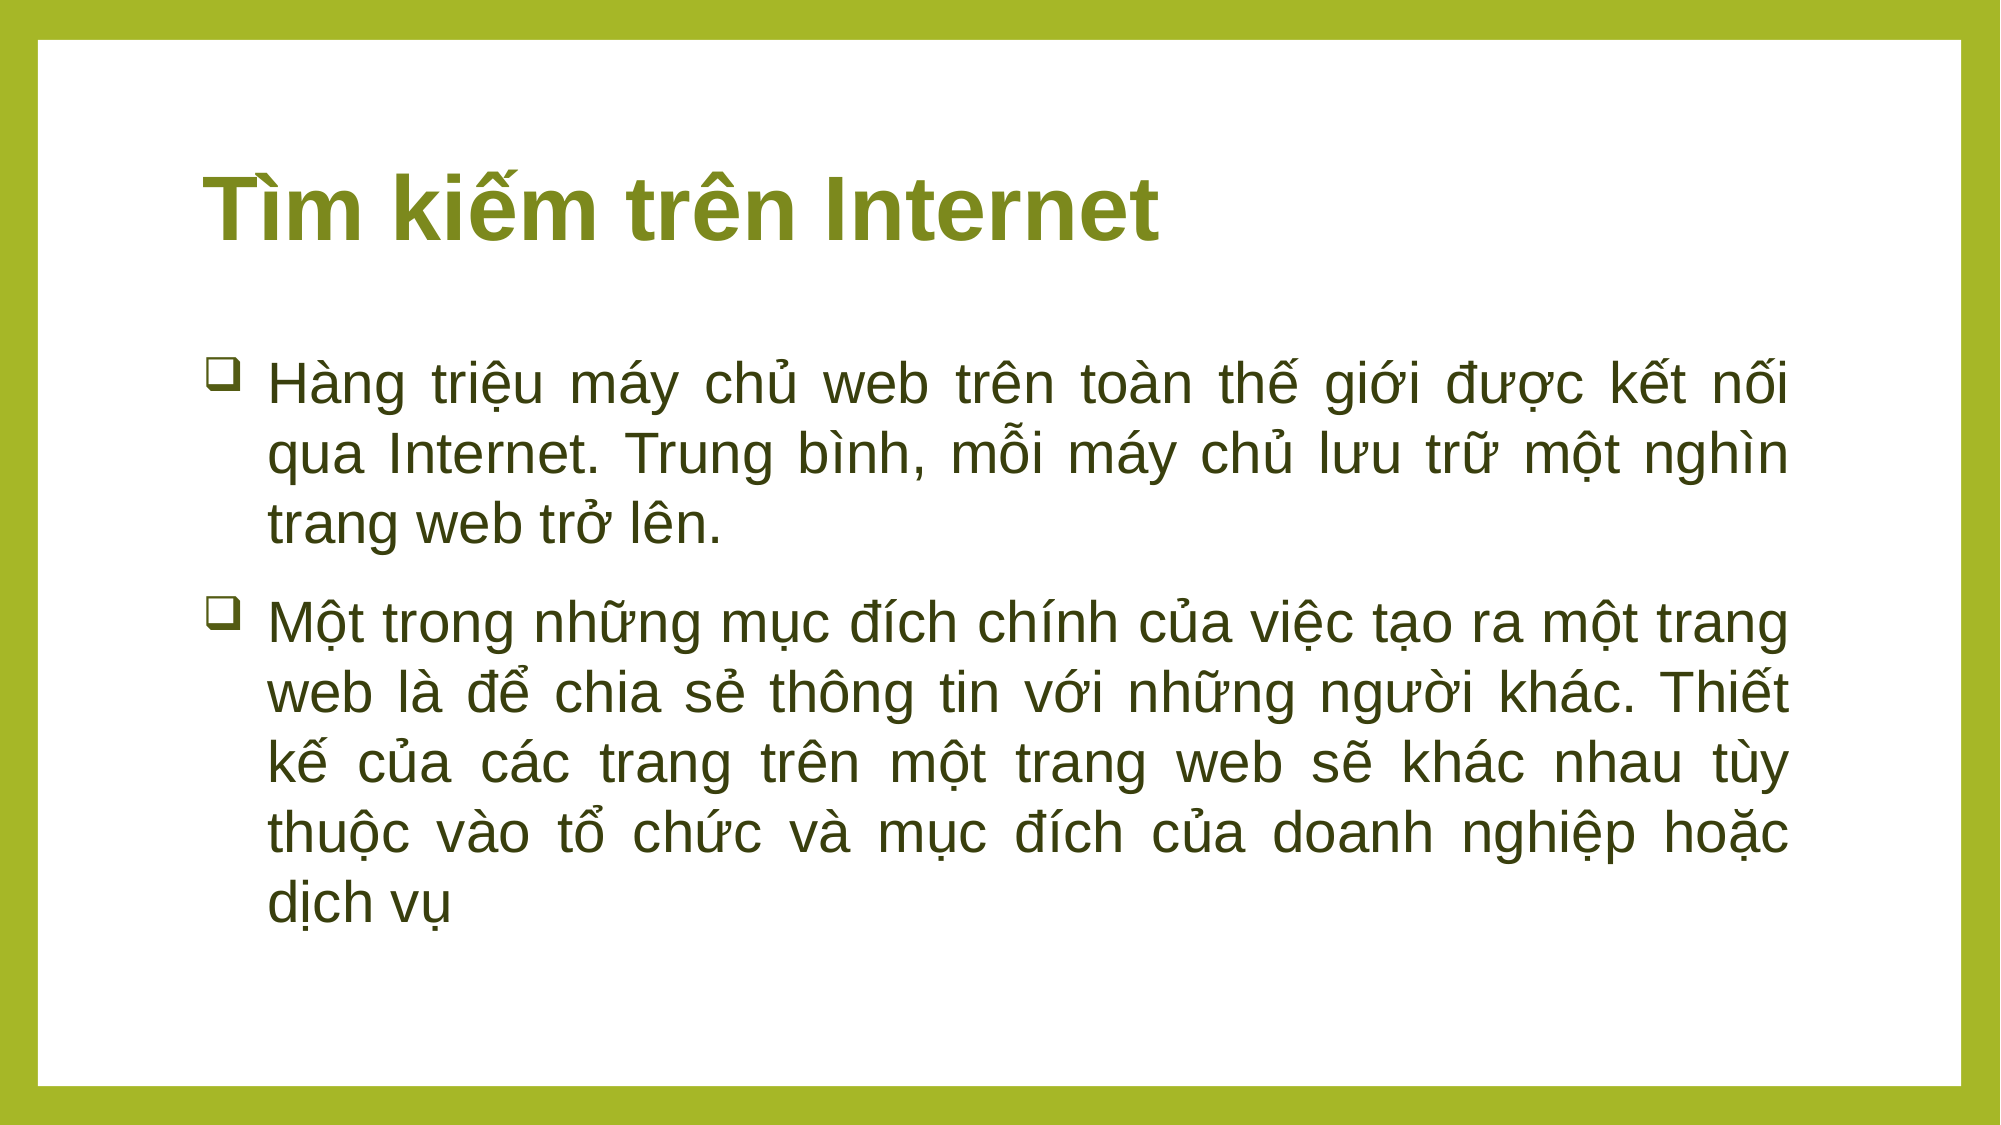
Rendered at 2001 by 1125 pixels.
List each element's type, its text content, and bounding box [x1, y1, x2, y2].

title Tìm kiếm trên Internet [187, 99, 1808, 323]
list Hàng triệu máy chủ web trên toàn thế giới được kết nối qua Internet. Trung bình, mỗi máy chủ lưu trữ một nghìn trang web trở lên. Một trong những mục đích chính của việc tạo ra một trang web là để chia sẻ thông tin với những người khác. Thiết kế của các trang trên một trang web sẽ khác nhau tùy thuộc vào tổ chức và mục đích của doanh nghiệp hoặc dịch vụ [187, 337, 1808, 1000]
